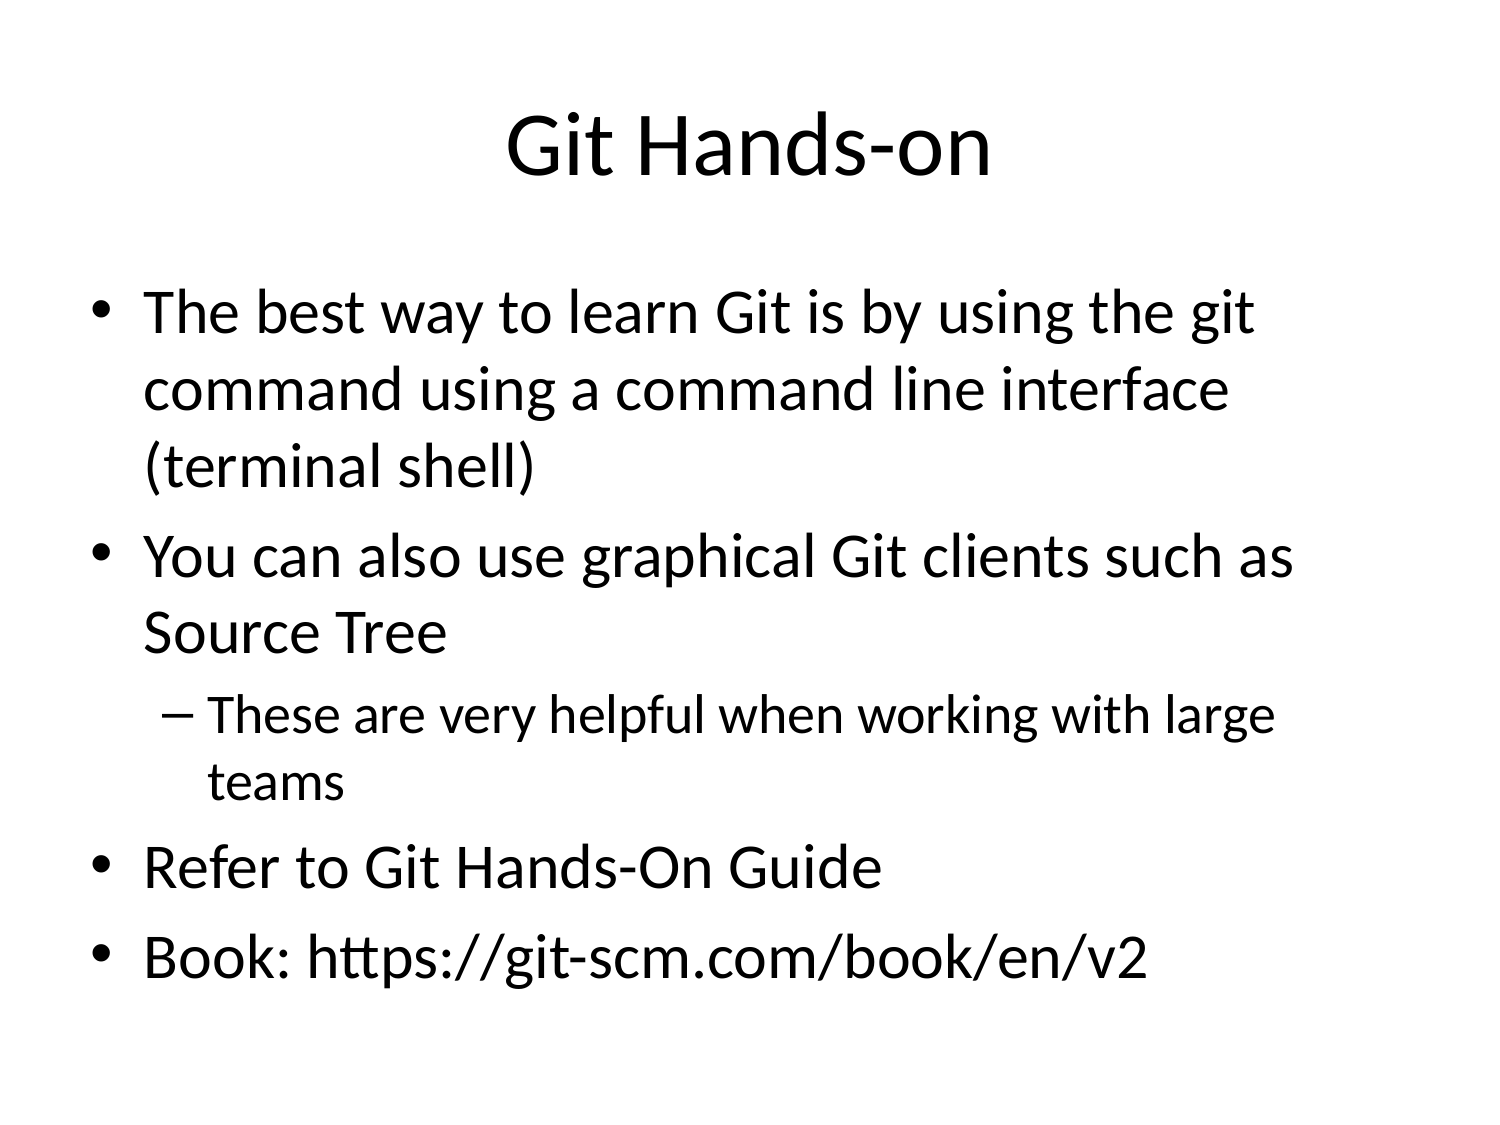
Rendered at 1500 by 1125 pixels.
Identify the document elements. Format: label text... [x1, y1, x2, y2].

list The best way to learn Git is by using the git command using a command line interface (terminal shell) You can also use graphical Git clients such as Source Tree These are very helpful when working with large teams Refer to Git Hands-On Guide Book: https://git-scm.com/book/en/v2 [75, 262, 1425, 1005]
title Git Hands-on [75, 45, 1425, 233]
